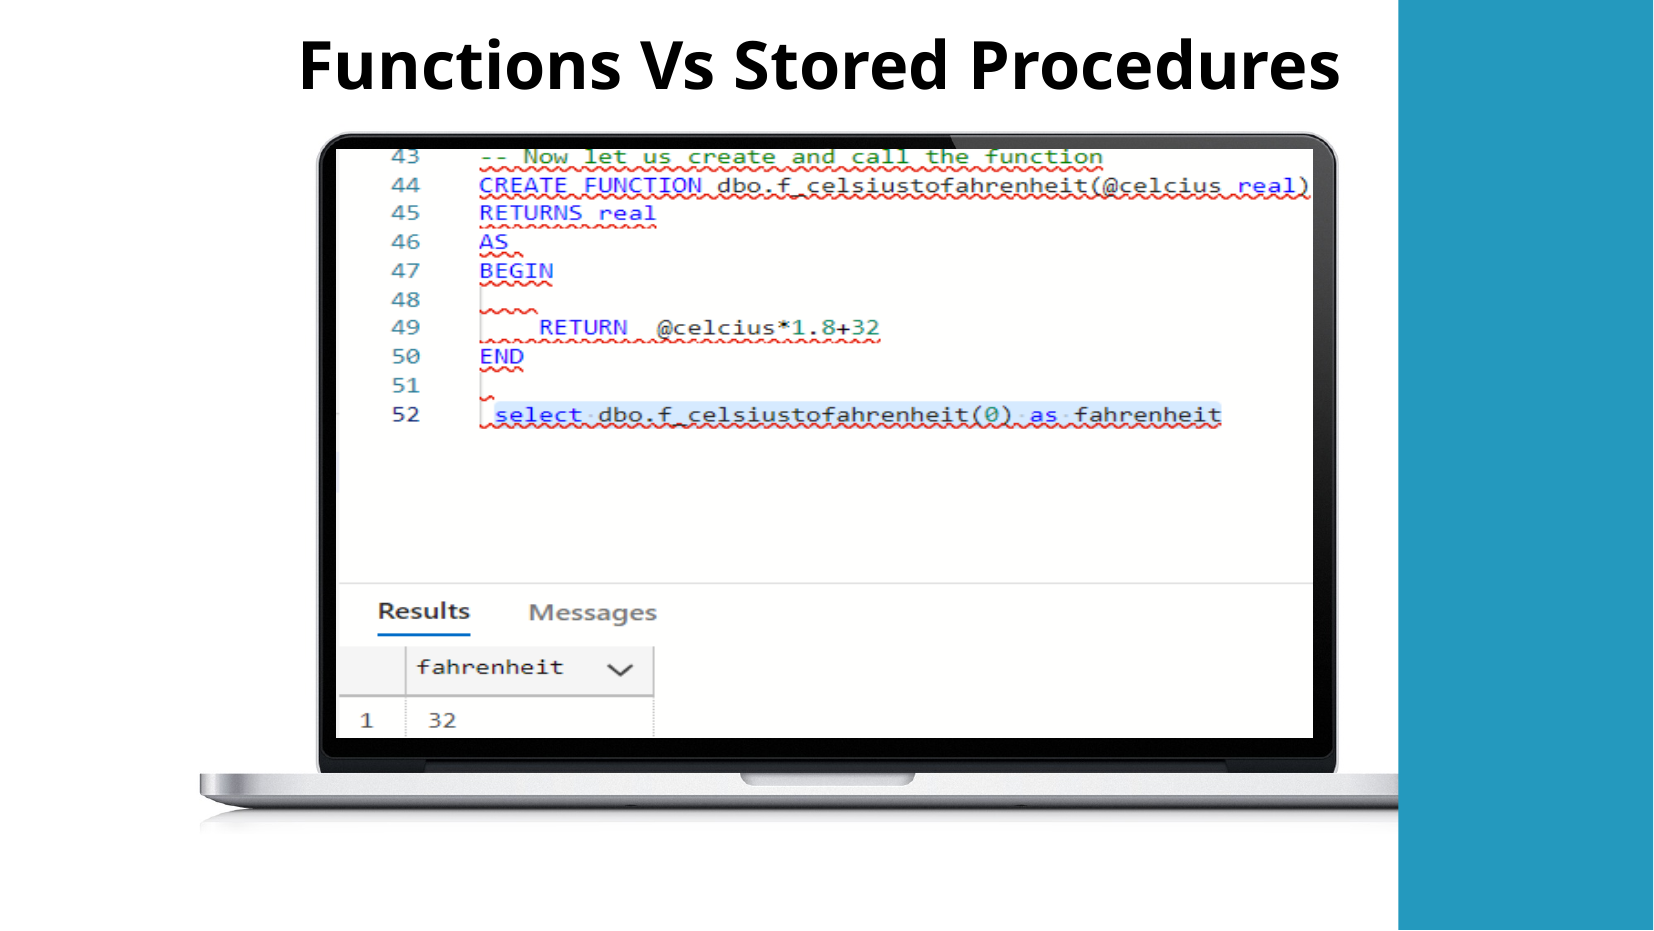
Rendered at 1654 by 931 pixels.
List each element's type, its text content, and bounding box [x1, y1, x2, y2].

text_box Functions Vs Stored Procedures [112, 0, 1425, 188]
picture [0, 0, 1654, 931]
